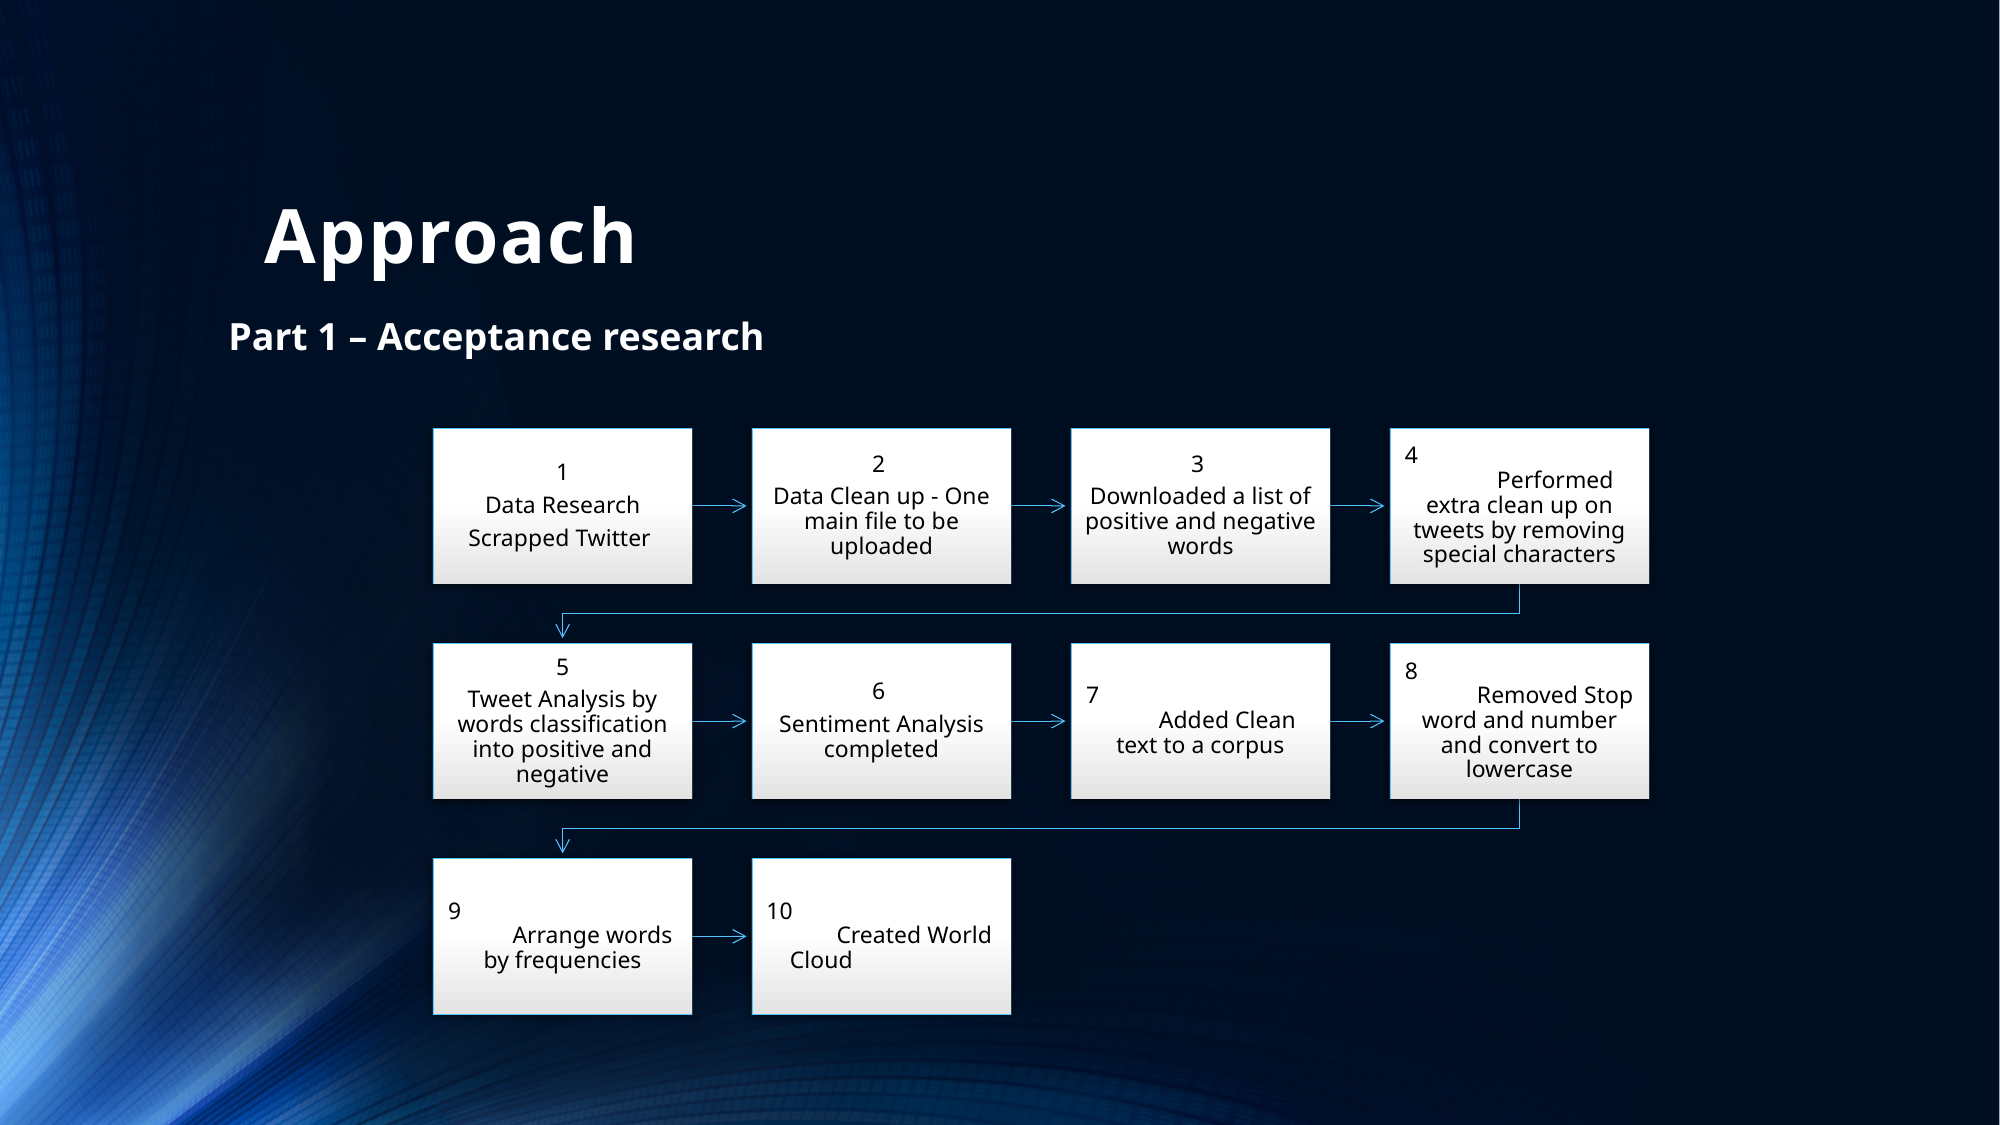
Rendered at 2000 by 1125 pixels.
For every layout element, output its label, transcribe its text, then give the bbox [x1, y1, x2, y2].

picture [0, 0, 2000, 1125]
title Approach [249, 62, 1750, 288]
text_box Part 1 – Acceptance research [213, 306, 781, 366]
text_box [432, 373, 1650, 1069]
